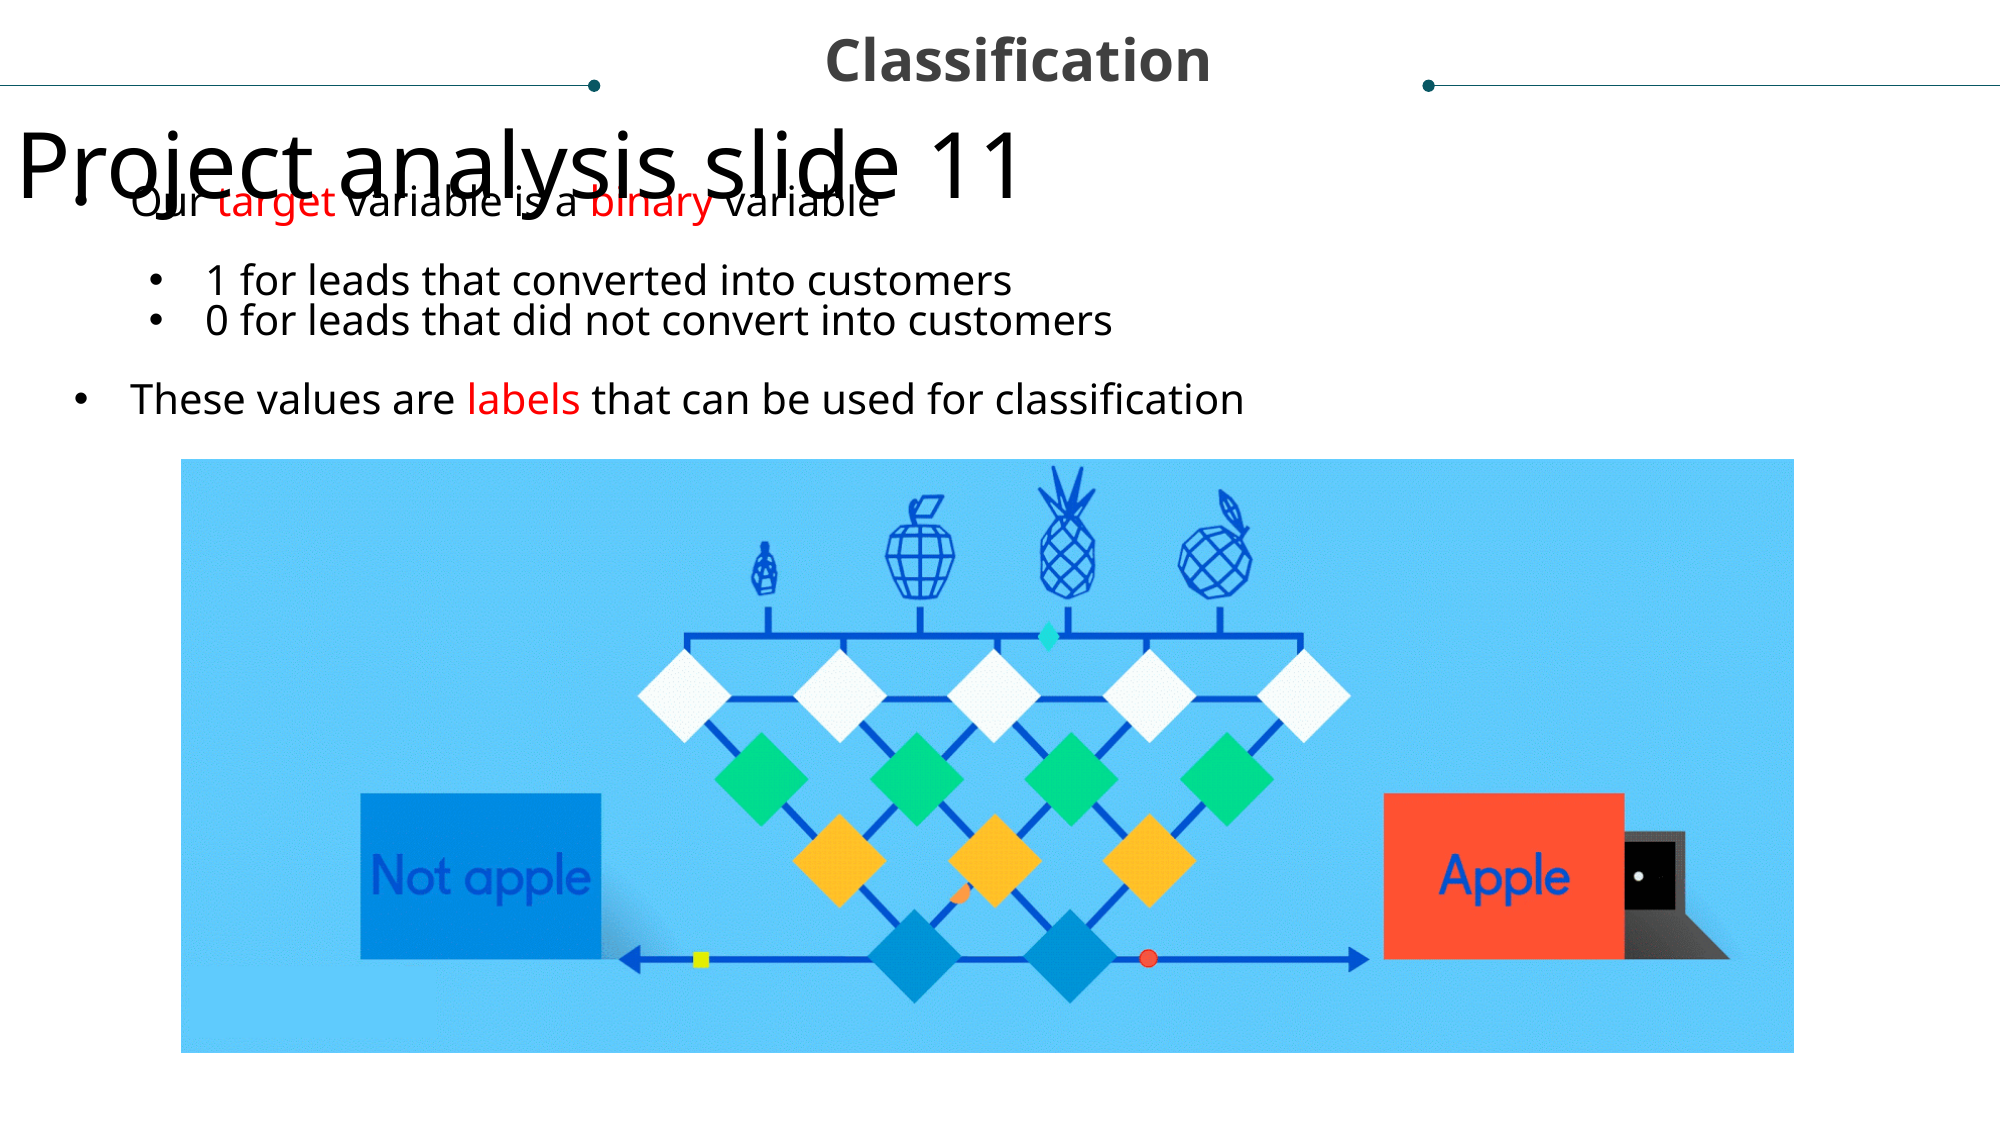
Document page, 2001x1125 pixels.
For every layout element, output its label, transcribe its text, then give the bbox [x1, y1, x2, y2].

picture [181, 459, 1794, 1053]
title Project analysis slide 11 [0, 59, 1725, 278]
text_box Classification [48, 31, 1974, 85]
text_box Our target variable is a binary variable 1 for leads that converted into customers 0 for leads that did not convert into customers These values are labels that can be used for classification [73, 185, 1861, 542]
text_box Classification [1725, 86, 1974, 95]
